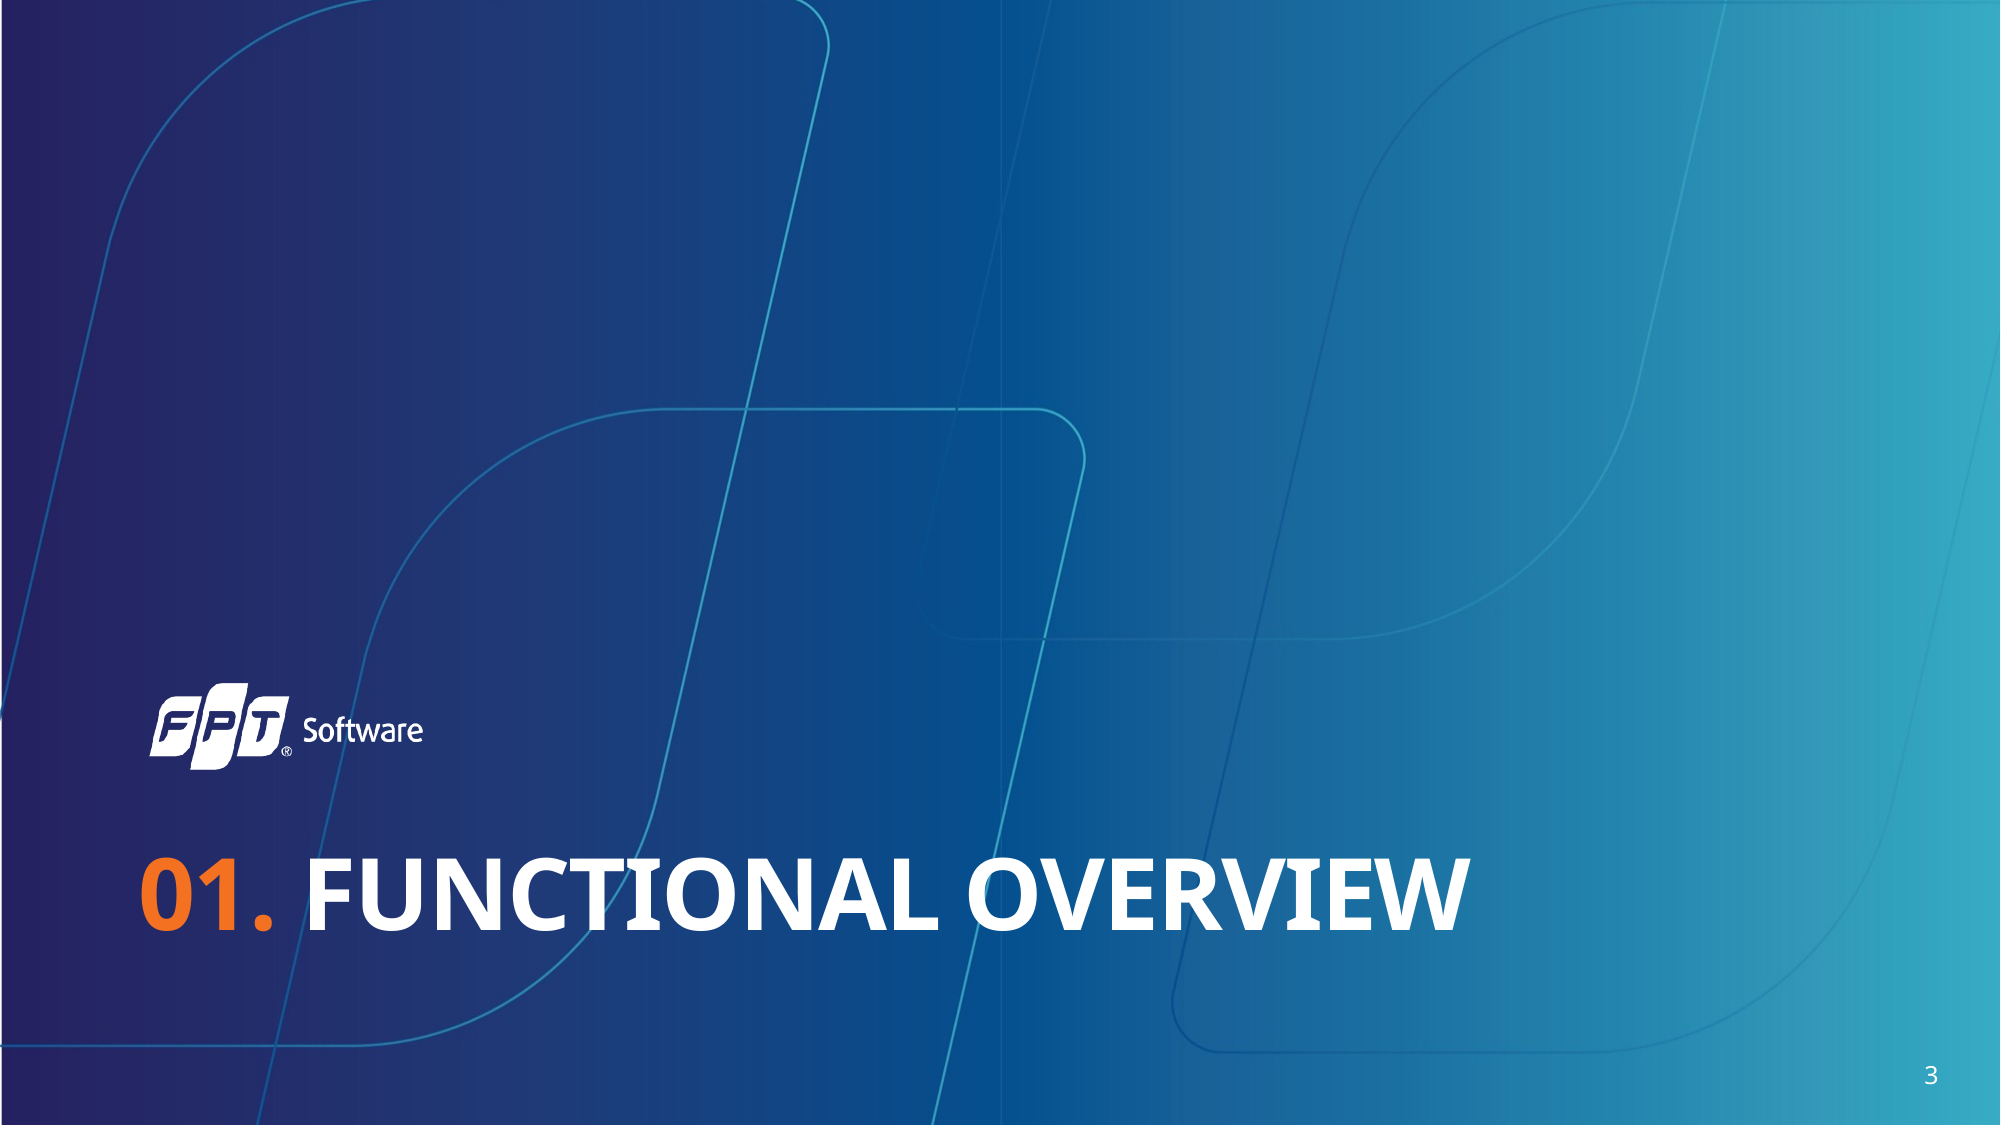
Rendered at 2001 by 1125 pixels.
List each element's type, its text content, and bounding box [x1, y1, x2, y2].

text_box 01. FUNCTIONAL OVERVIEW [123, 822, 1942, 958]
picture [0, 0, 2001, 1125]
slide_number 3 [1855, 1052, 1954, 1094]
